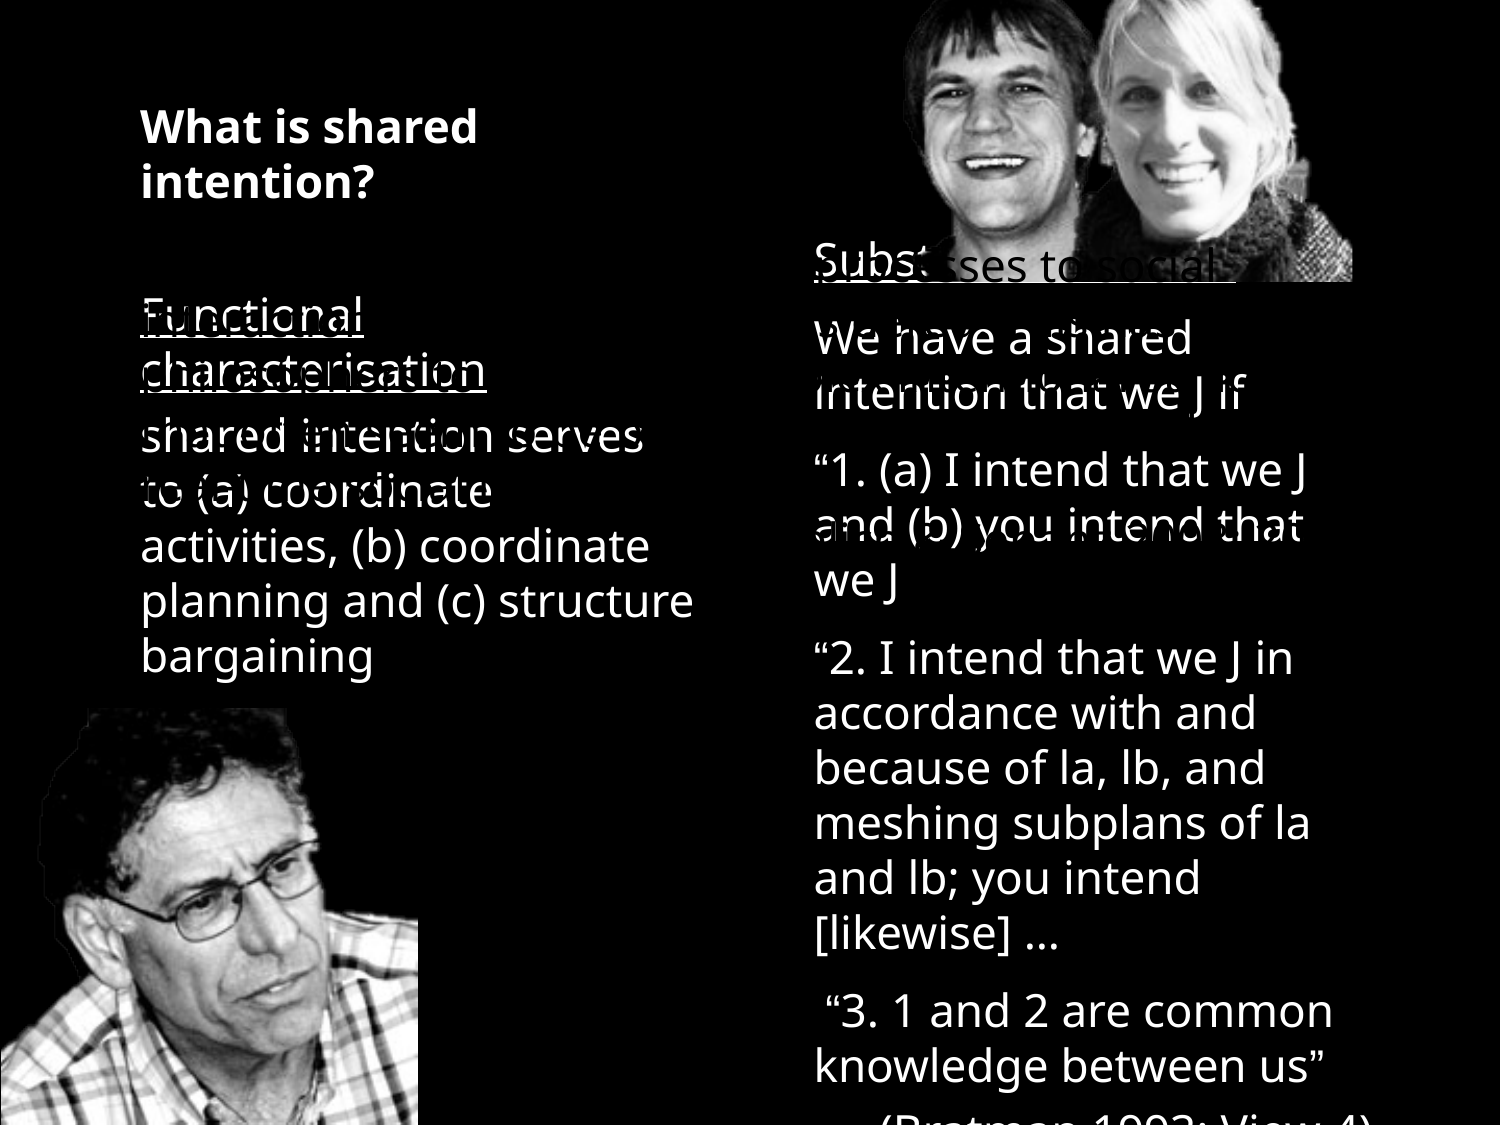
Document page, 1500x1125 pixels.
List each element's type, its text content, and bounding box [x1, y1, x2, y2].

picture [0, 707, 419, 1125]
text_box “the contribution of lower-level processes to social interaction has hardly been considered. This has led philosophers to postulate complex intentional structures that often seem to be beyond human cognitive ability in real-time social interactions.” (Knoblich & Sebanz 2008: 2022) [125, 173, 1388, 629]
text_box [0, 0, 1500, 1125]
picture [879, 0, 1353, 282]
